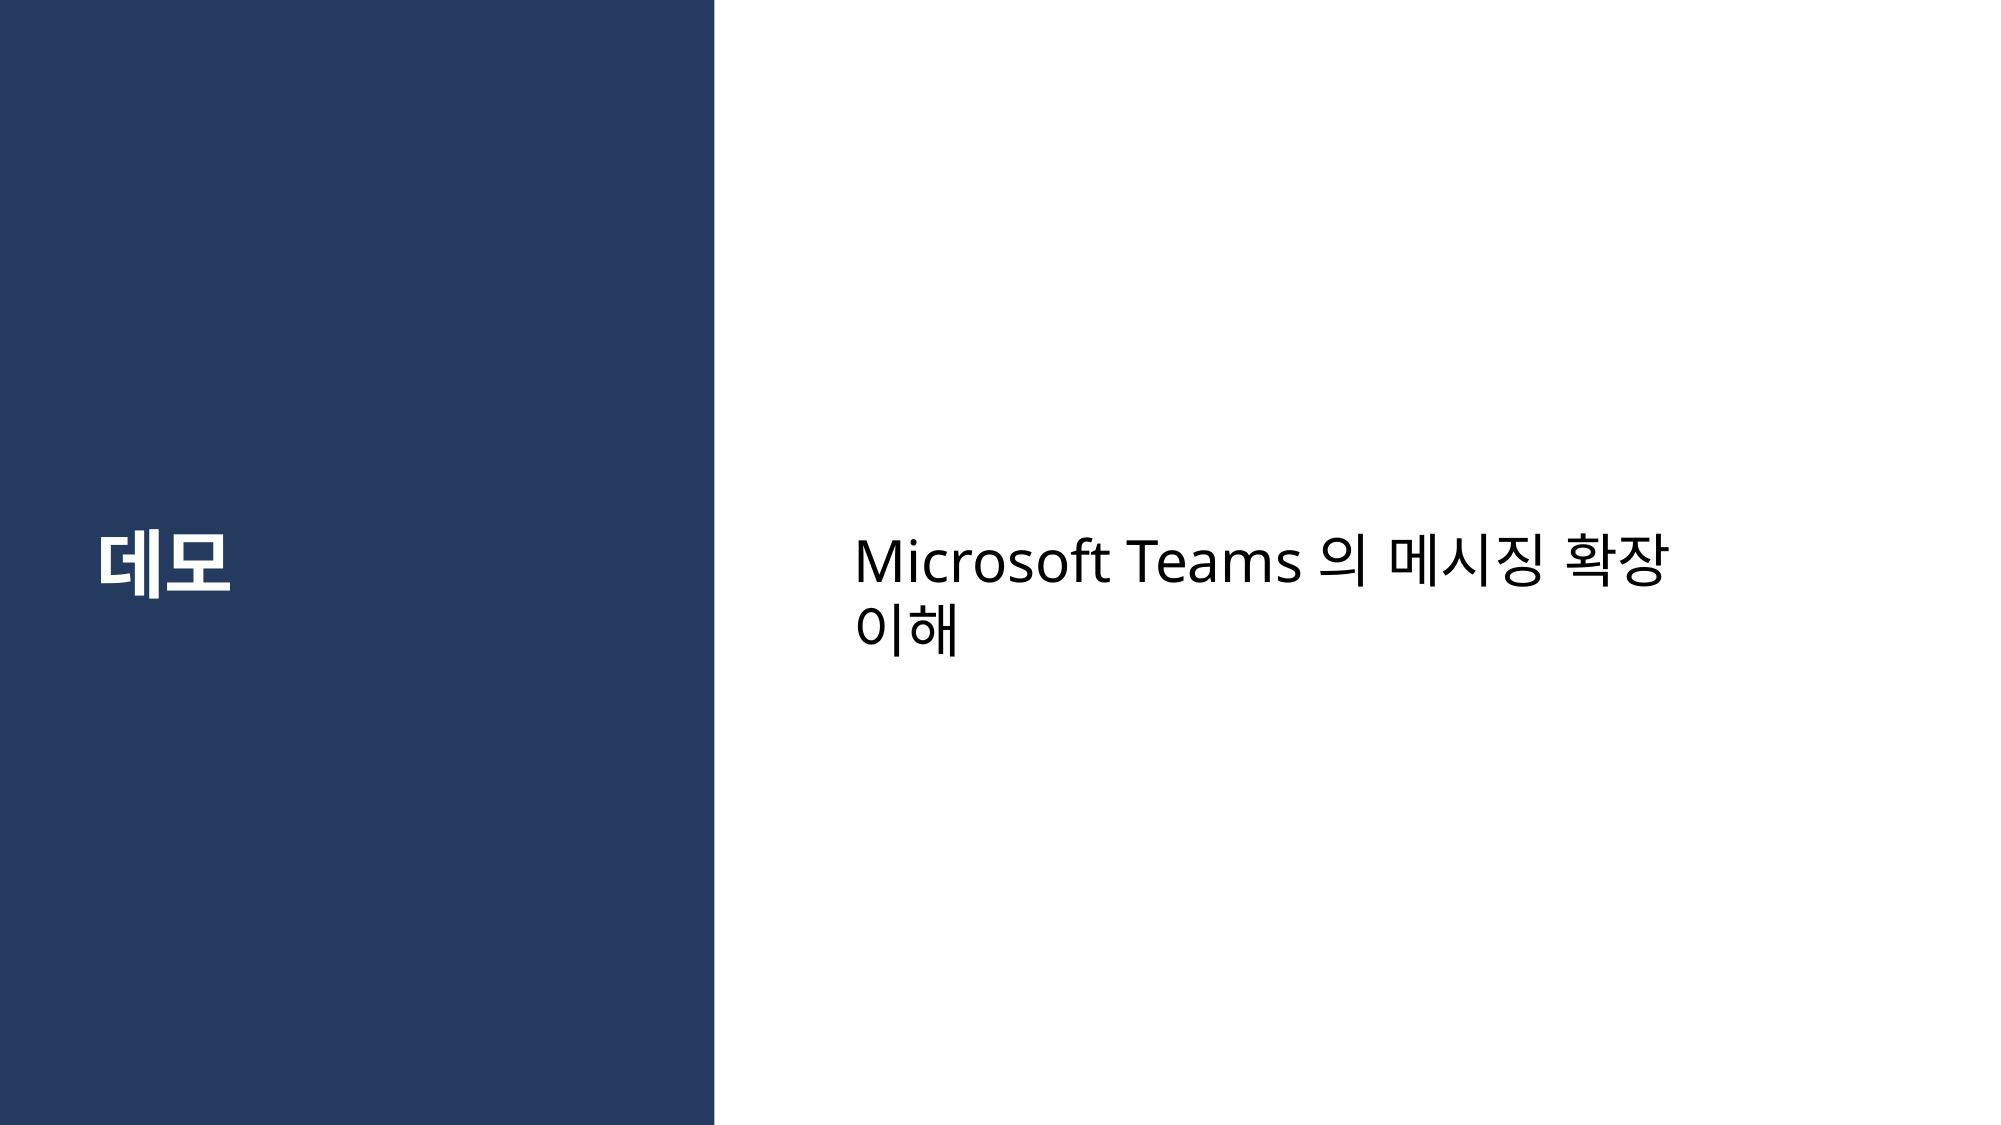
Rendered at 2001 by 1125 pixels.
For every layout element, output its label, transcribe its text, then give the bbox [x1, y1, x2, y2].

title 데모 [96, 516, 619, 608]
text_box Microsoft Teams의 메시징 확장 이해 [838, 516, 1707, 672]
